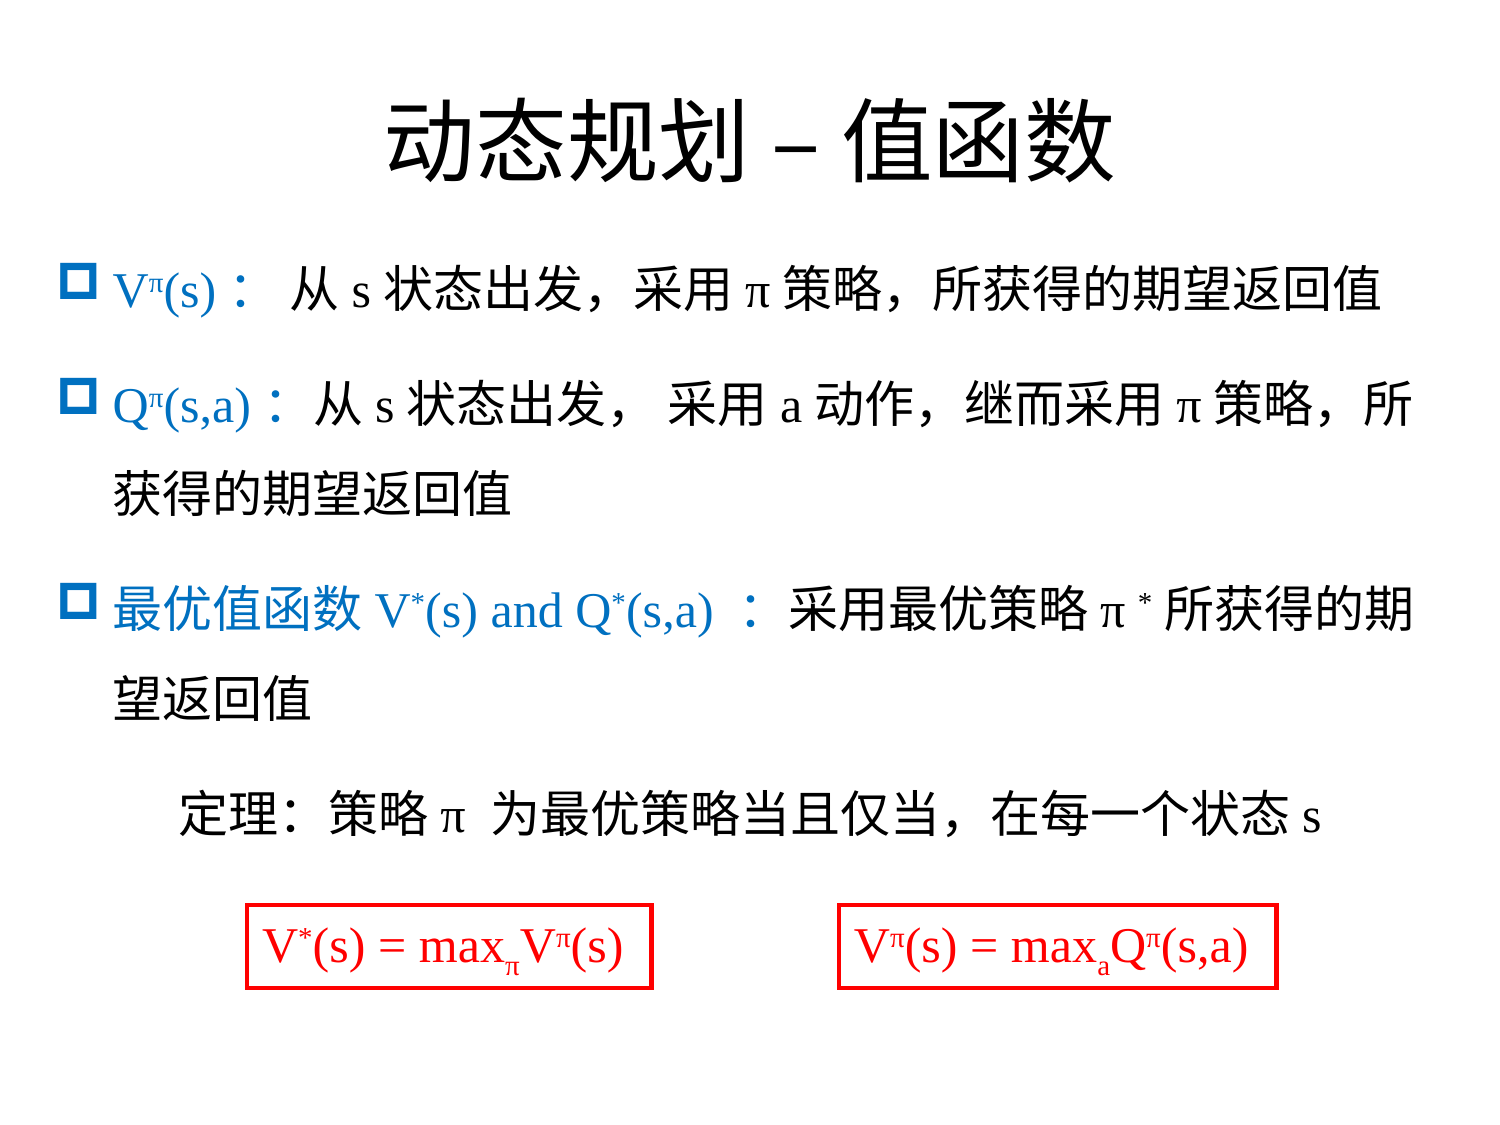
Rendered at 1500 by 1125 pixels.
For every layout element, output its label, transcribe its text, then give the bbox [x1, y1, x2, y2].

text_box Vπ(s)： 从s状态出发，采用π策略，所获得的期望返回值 Qπ(s,a)：从s状态出发， 采用a动作，继而采用π策略，所获得的期望返回值 最优值函数V*(s) and Q*(s,a) ：采用最优策略π *所获得的期望返回值 定理：策略π 为最优策略当且仅当，在每一个状态s [41, 219, 1459, 923]
text_box V*(s) = maxπVπ(s) [246, 905, 652, 989]
title 动态规划 – 值函数 [75, 45, 1425, 219]
text_box Vπ(s) = maxaQπ(s,a) [838, 905, 1277, 989]
